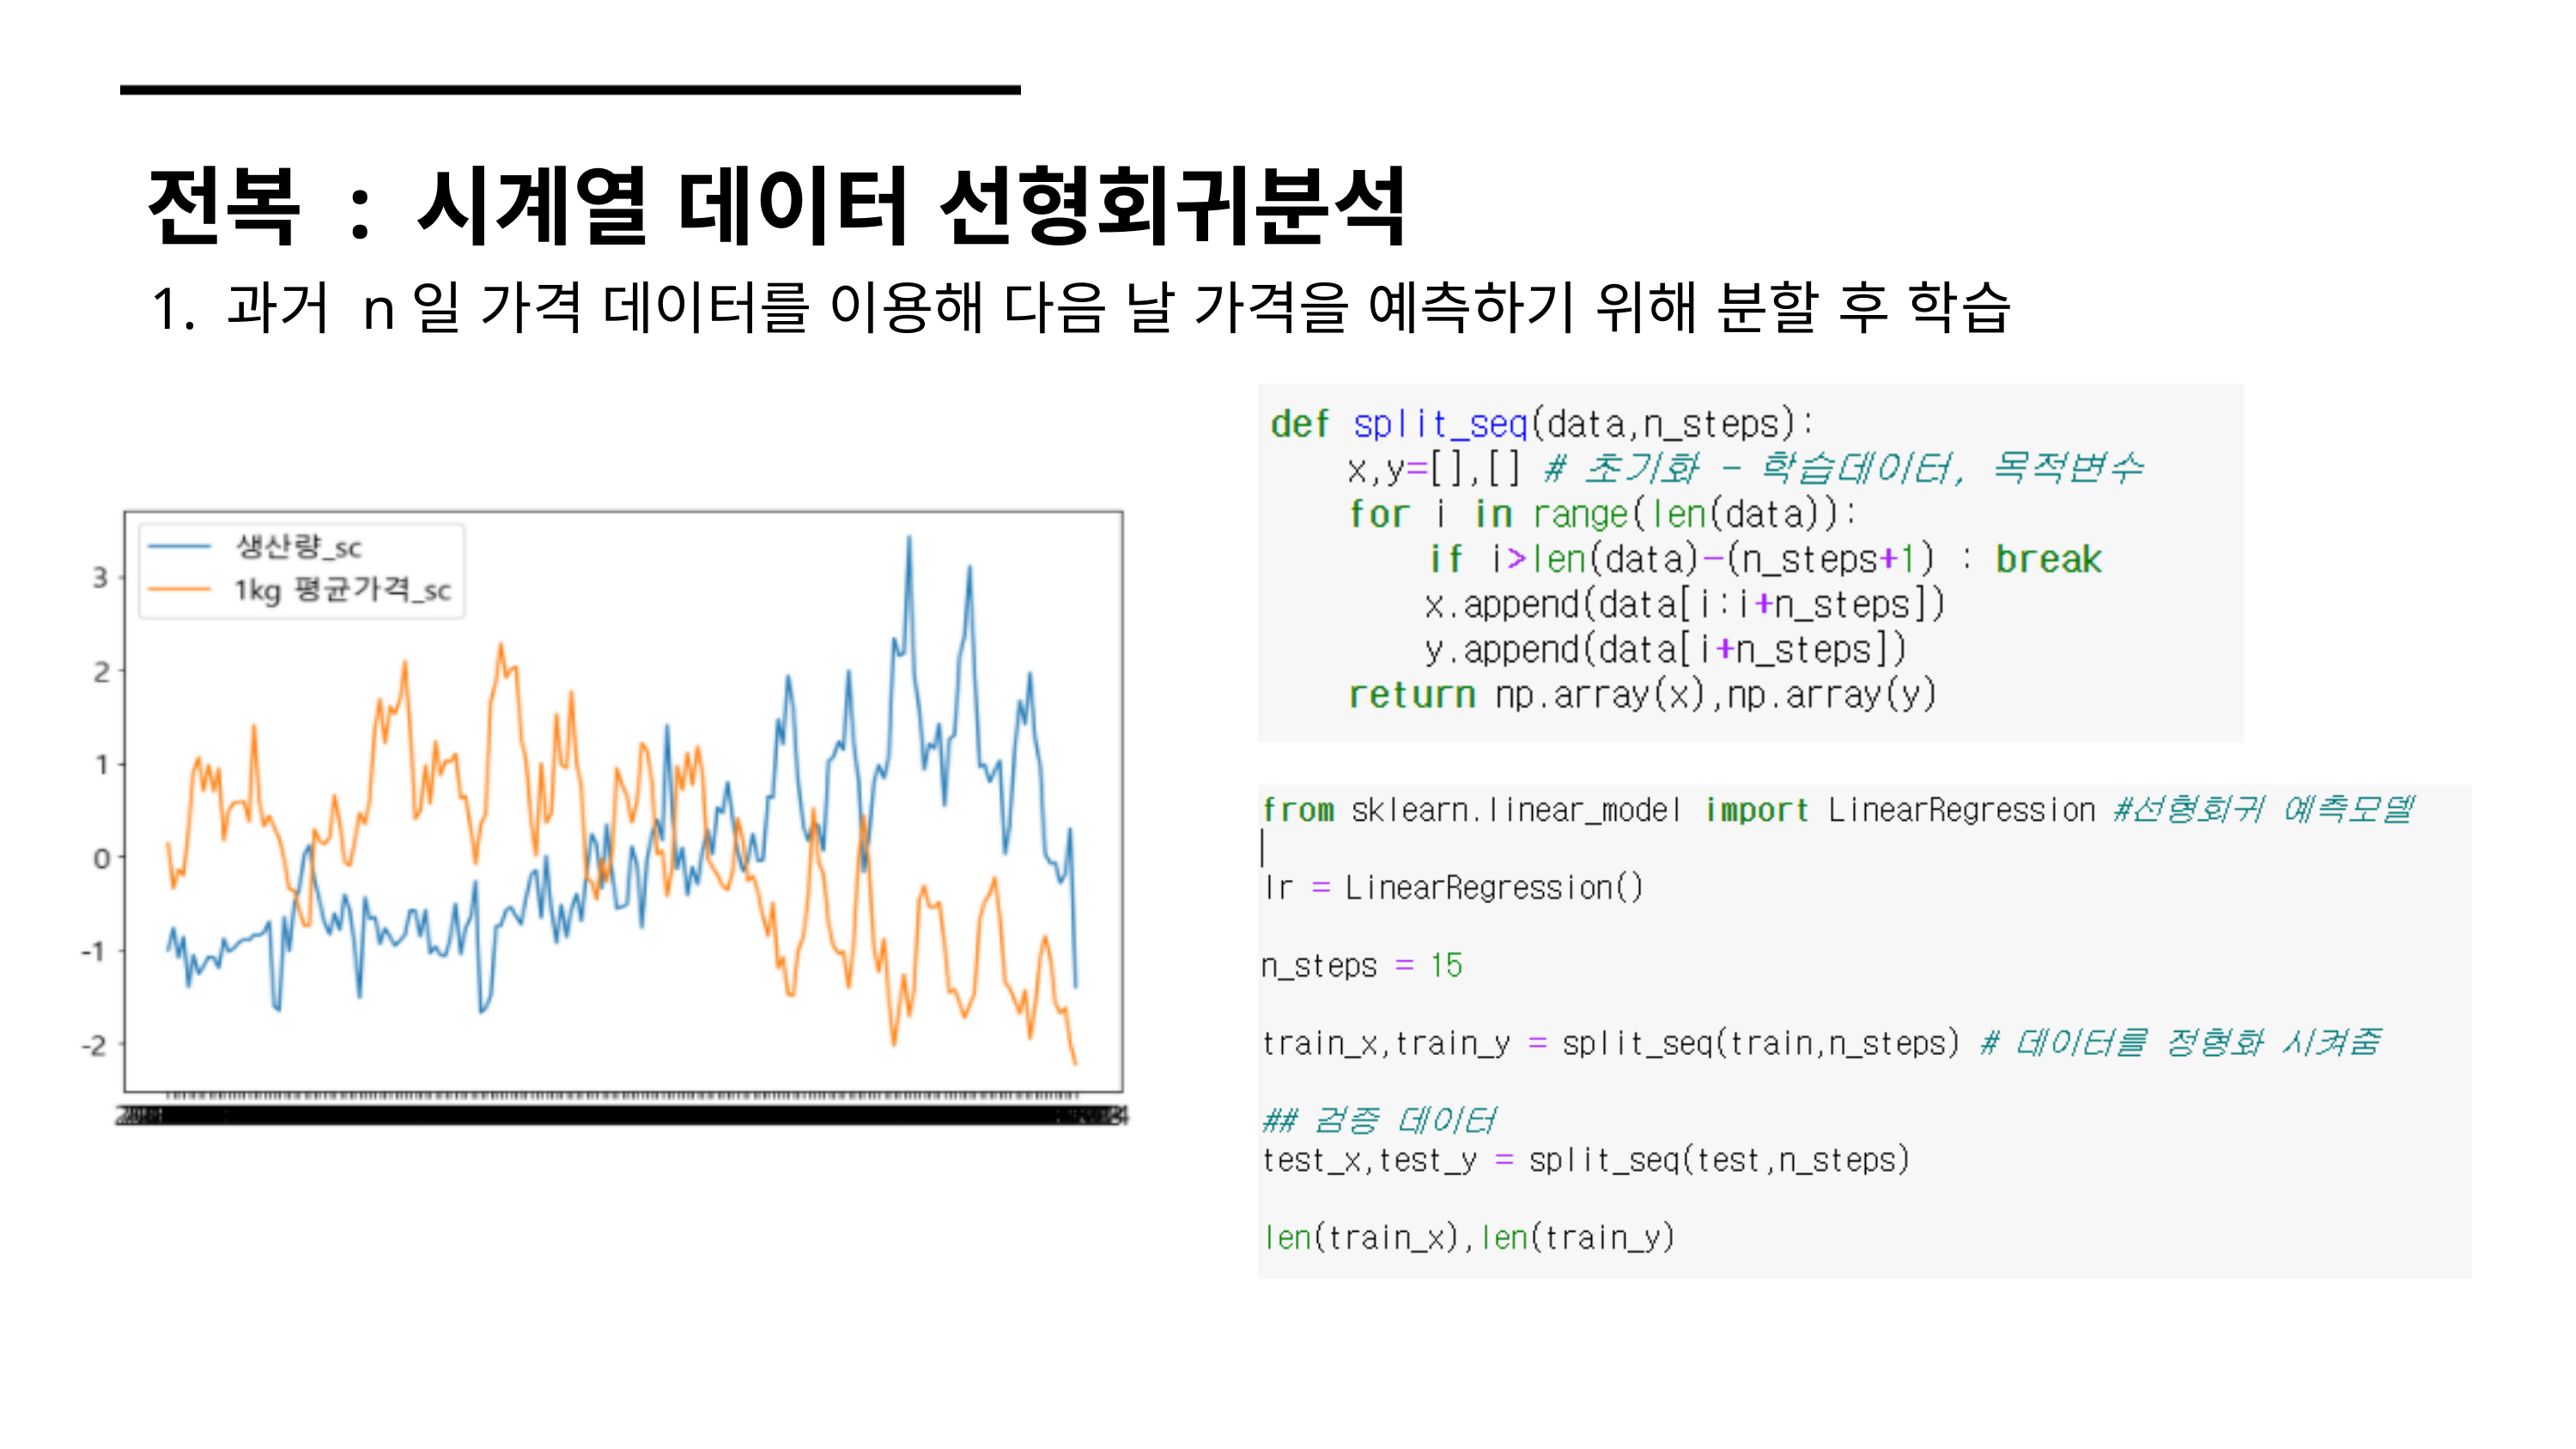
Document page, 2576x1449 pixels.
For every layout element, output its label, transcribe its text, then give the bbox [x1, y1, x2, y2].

picture [1258, 383, 2244, 743]
text_box 1. 과거 n일 가격 데이터를 이용해 다음 날 가격을 예측하기 위해 분할 후 학습 [137, 265, 2244, 347]
picture [1258, 785, 2472, 1280]
picture [67, 498, 1189, 1154]
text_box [120, 71, 1022, 109]
text_box 전복 : 시계열 데이터 선형회귀분석 [132, 166, 1449, 242]
